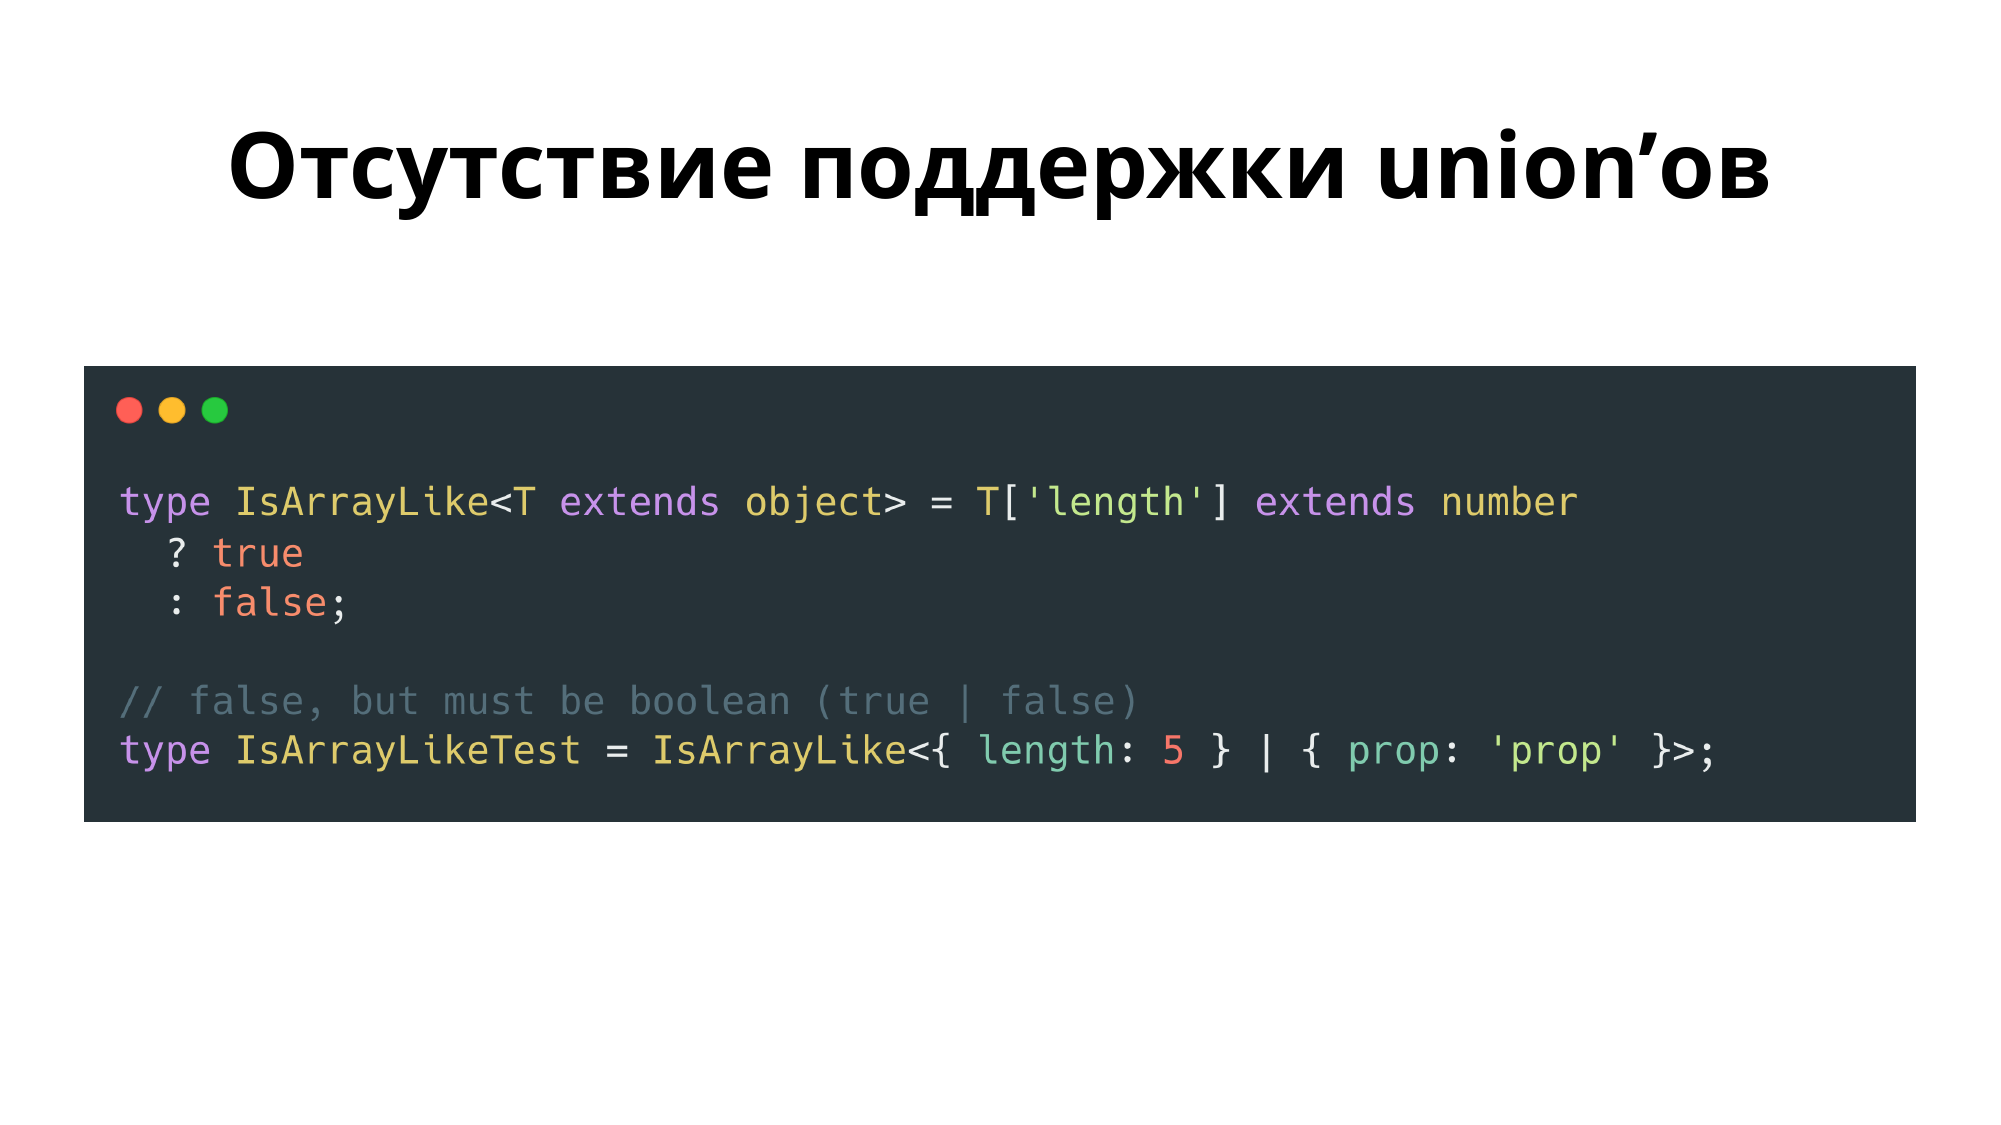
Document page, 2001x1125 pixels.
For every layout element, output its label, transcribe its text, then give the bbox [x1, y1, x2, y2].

title Отсутствие поддержки union’ов [137, 59, 1863, 278]
picture [84, 366, 1916, 822]
